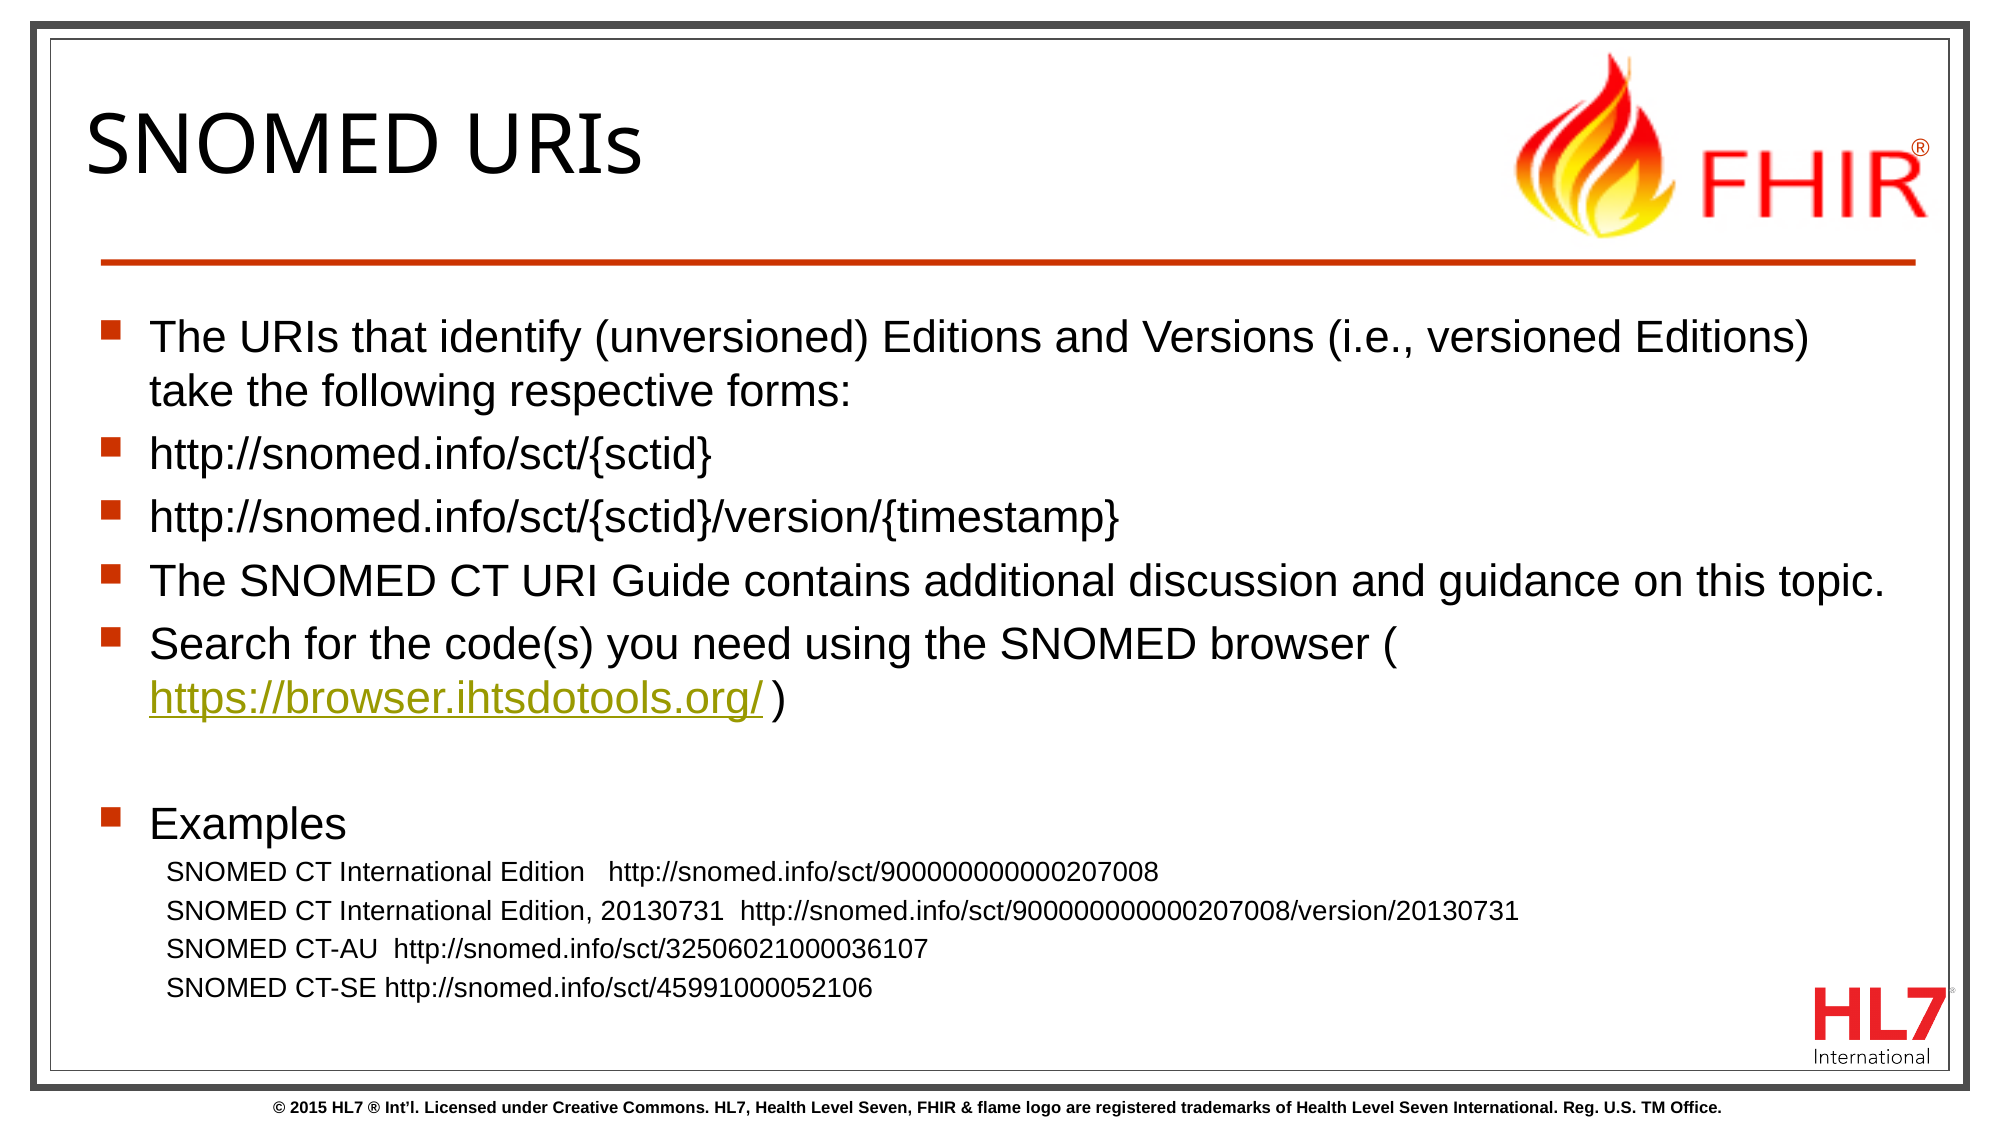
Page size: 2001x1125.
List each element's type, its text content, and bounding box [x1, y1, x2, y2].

picture [1771, 937, 1999, 1114]
list The URIs that identify (unversioned) Editions and Versions (i.e., versioned Editions) take the following respective forms: http://snomed.info/sct/{sctid} http://snomed.info/sct/{sctid}/version/{timestamp} The SNOMED CT URI Guide contains additional discussion and guidance on this topic. Search for the code(s) you need using the SNOMED browser (https://browser.ihtsdotools.org/ ) Examples SNOMED CT International Edition http://snomed.info/sct/900000000000207008 SNOMED CT International Edition, 20130731 http://snomed.info/sct/900000000000207008/version/20130731 SNOMED CT-AU http://snomed.info/sct/32506021000036107 SNOMED CT-SE http://snomed.info/sct/45991000052106 [83, 299, 1917, 1059]
title SNOMED URIs [70, 54, 1504, 244]
picture [1498, 42, 1944, 249]
